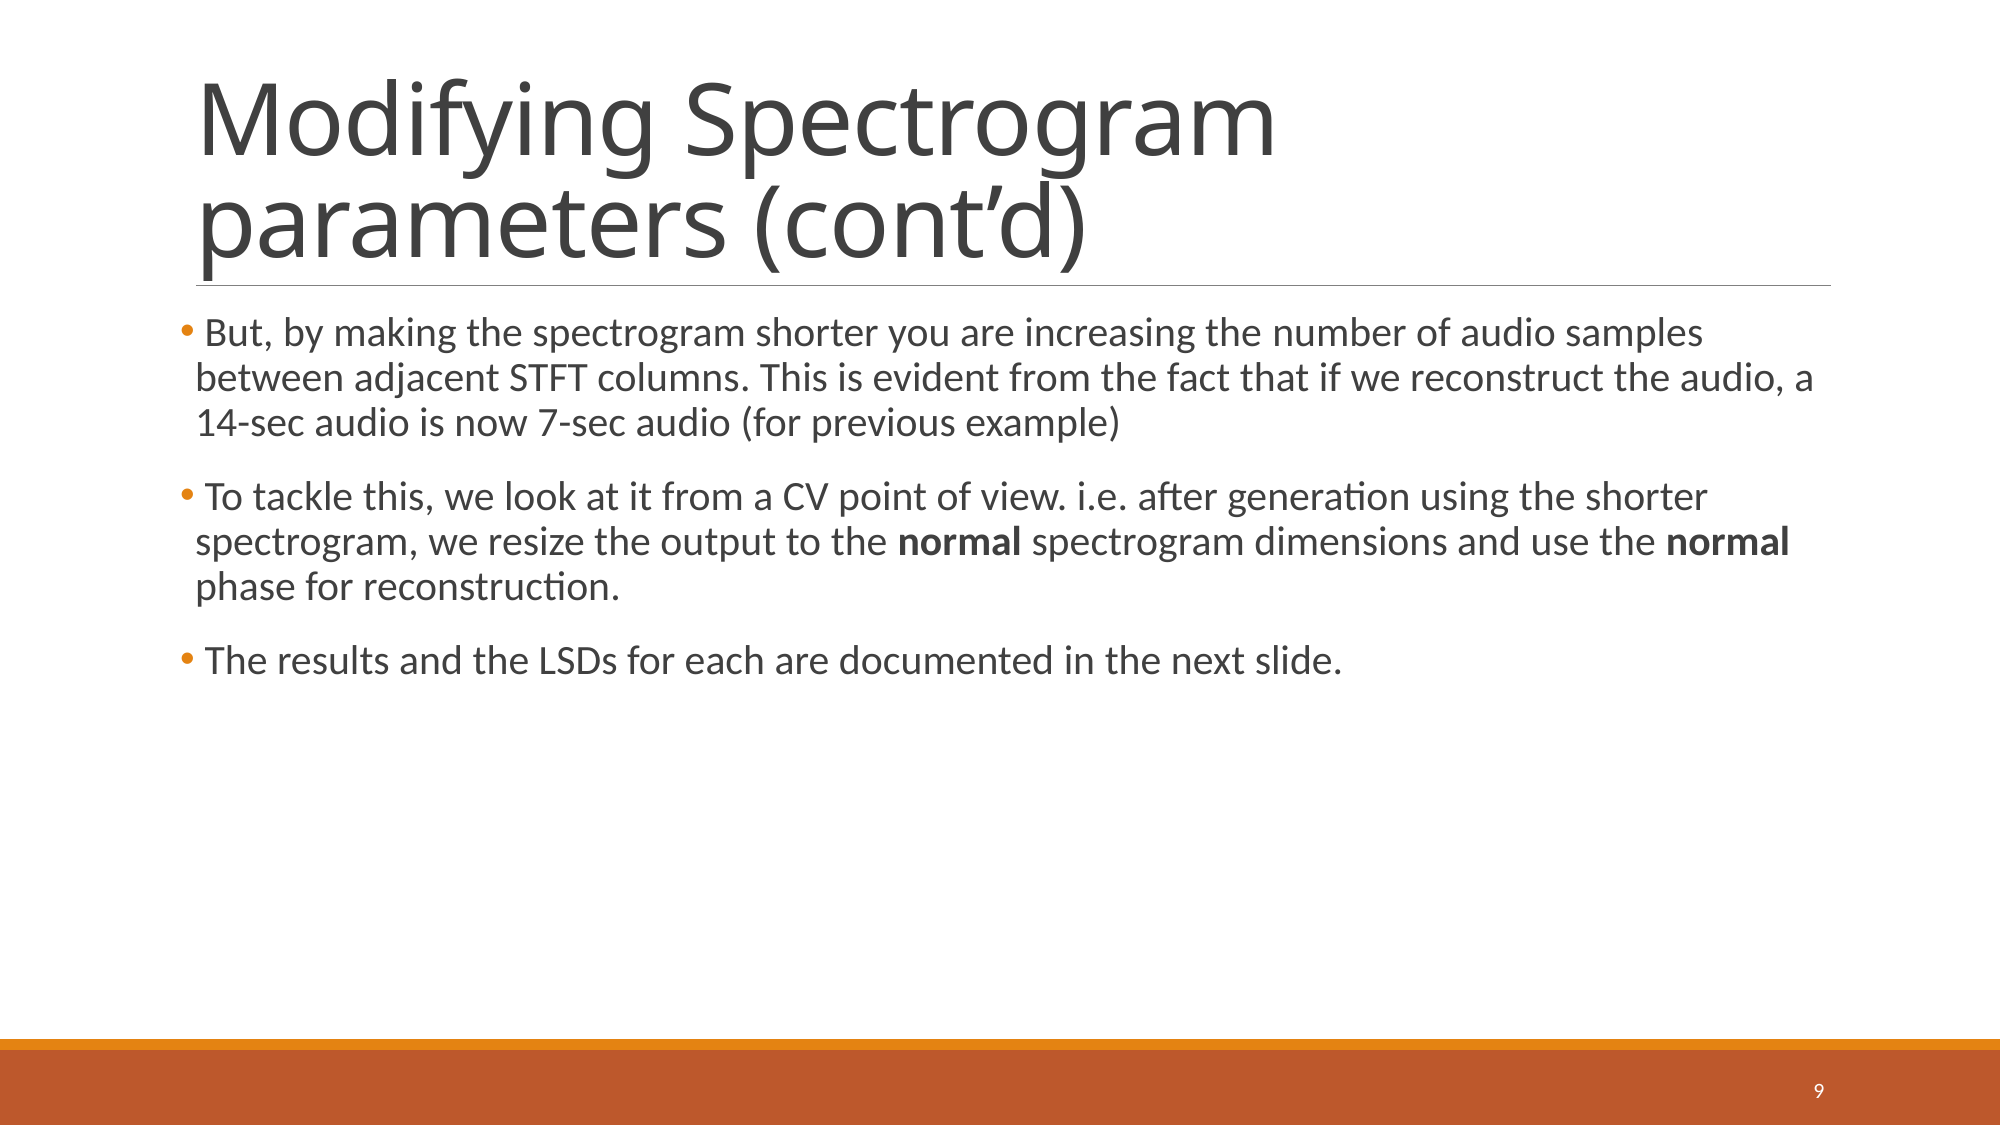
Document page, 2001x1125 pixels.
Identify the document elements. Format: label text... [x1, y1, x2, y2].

title Modifying Spectrogram parameters (cont’d) [180, 47, 1830, 285]
list But, by making the spectrogram shorter you are increasing the number of audio samples between adjacent STFT columns. This is evident from the fact that if we reconstruct the audio, a 14-sec audio is now 7-sec audio (for previous example) To tackle this, we look at it from a CV point of view. i.e. after generation using the shorter spectrogram, we resize the output to the normal spectrogram dimensions and use the normal phase for reconstruction. The results and the LSDs for each are documented in the next slide. [180, 302, 1830, 963]
slide_number 9 [1624, 1059, 1840, 1120]
